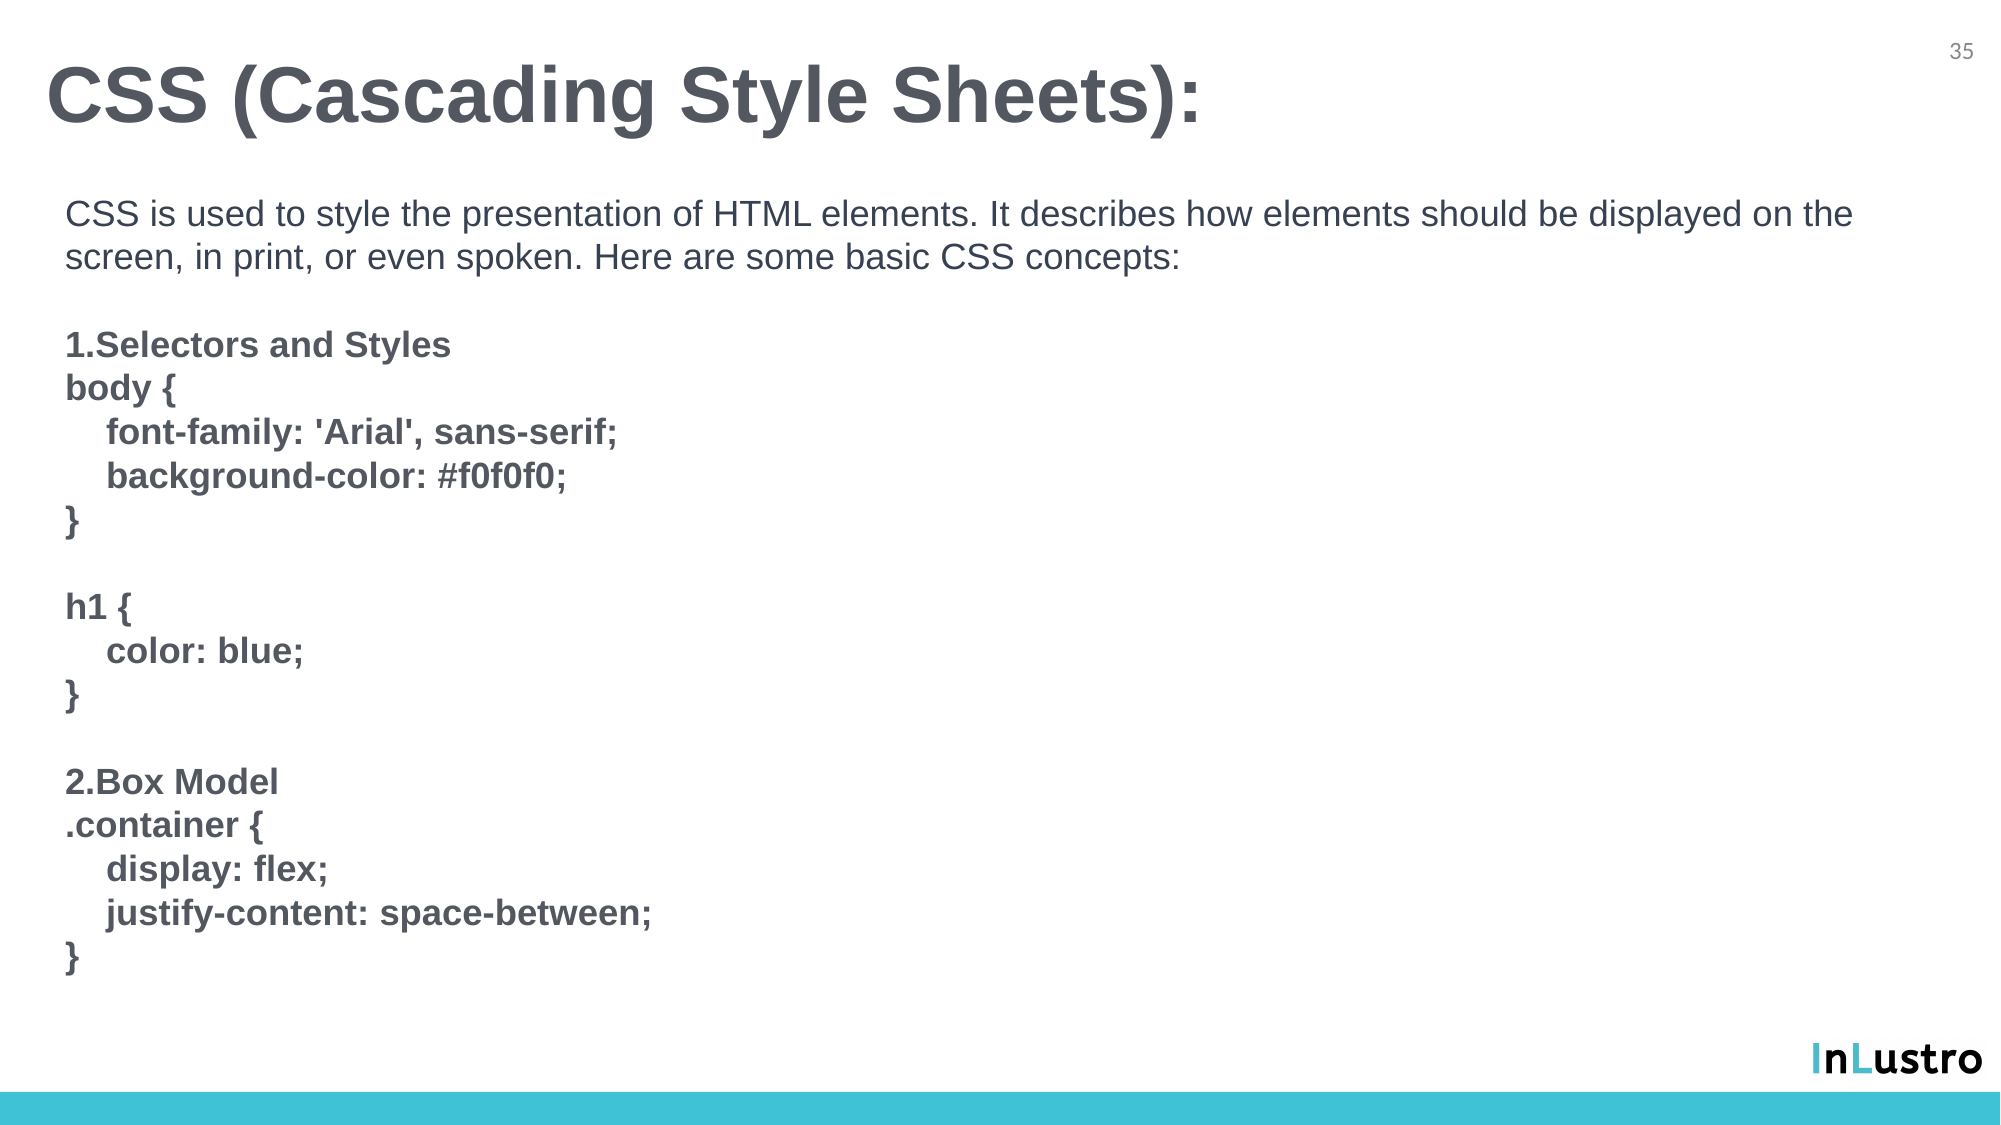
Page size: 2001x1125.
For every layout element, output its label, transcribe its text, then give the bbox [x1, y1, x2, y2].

list CSS is used to style the presentation of HTML elements. It describes how elements should be displayed on the screen, in print, or even spoken. Here are some basic CSS concepts: Selectors and Styles body { font-family: 'Arial', sans-serif; background-color: #f0f0f0; } h1 { color: blue; } Box Model .container { display: flex; justify-content: space-between; } [56, 180, 1928, 1013]
slide_number 35 [1939, 28, 1983, 71]
picture [1806, 1037, 1987, 1080]
title CSS (Cascading Style Sheets): [37, 34, 1929, 148]
